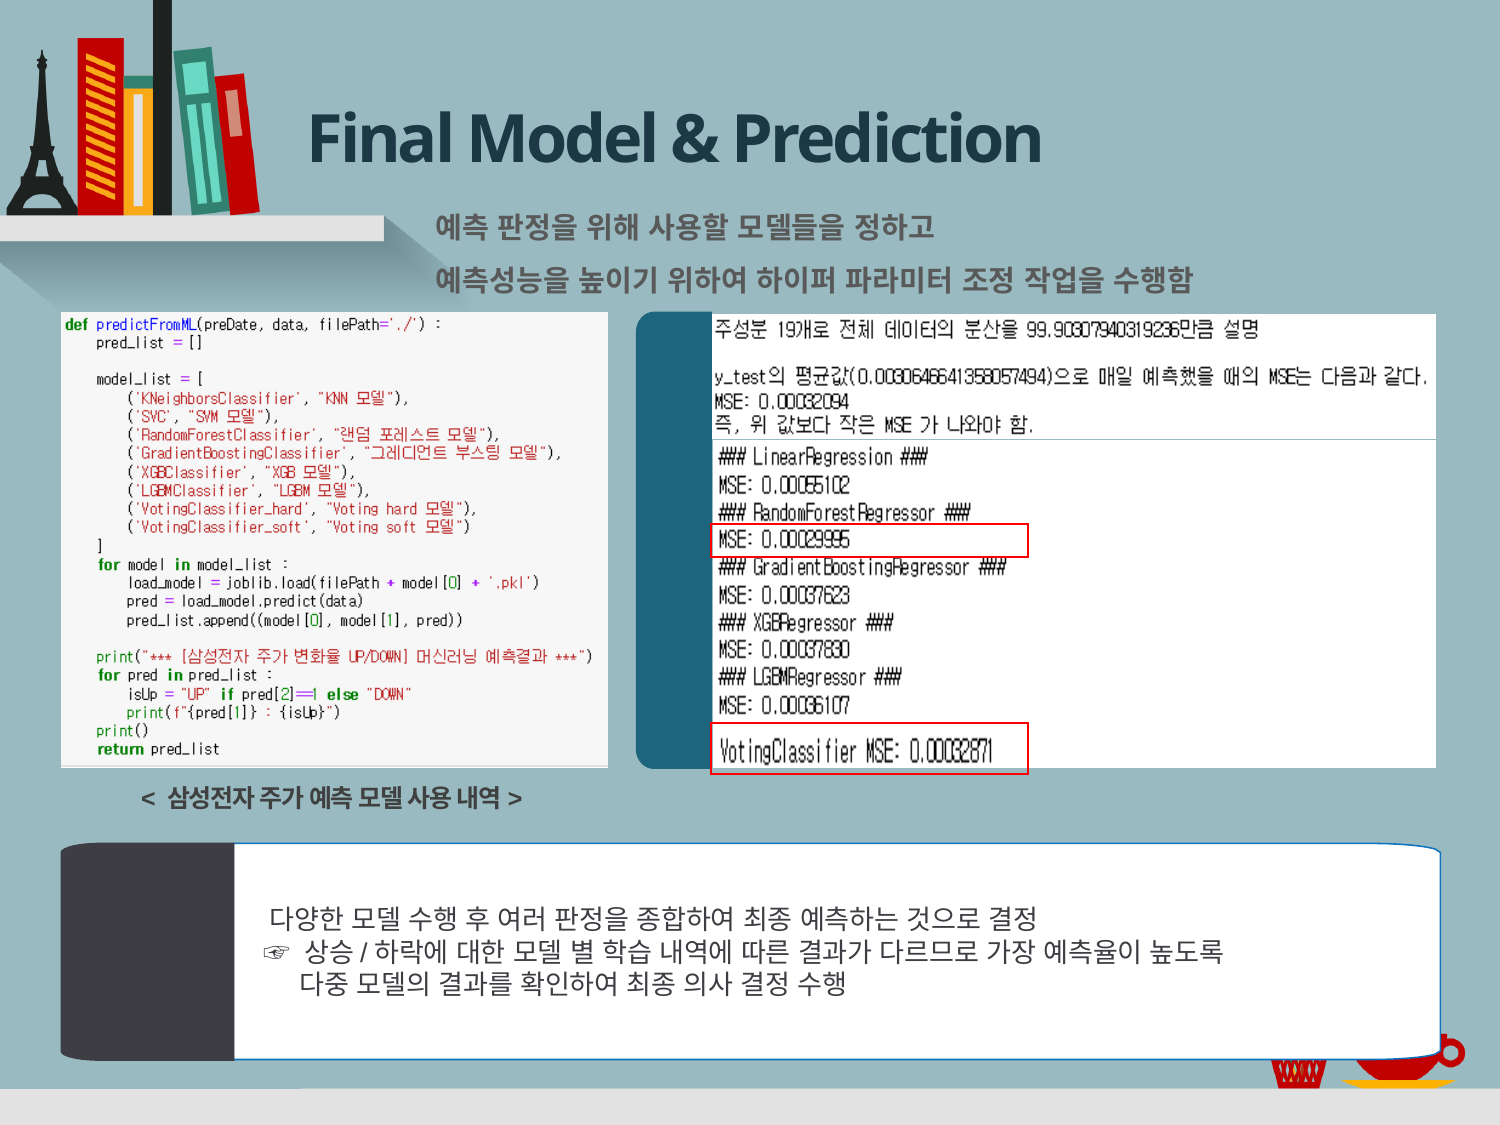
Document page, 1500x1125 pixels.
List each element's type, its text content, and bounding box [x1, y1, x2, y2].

text_box 예측 판정을 위해 사용할 모델들을 정하고 예측성능을 높이기 위하여 하이퍼 파라미터 조정 작업을 수행함 [419, 212, 1479, 277]
picture [0, 0, 1500, 1125]
title Final Model & Prediction [291, 89, 1270, 194]
text_box [710, 722, 1029, 775]
text_box 손실 함수 확인 예시 [635, 311, 712, 769]
text_box 예측모델 선정 및 파라미터 조정 [60, 842, 235, 1061]
text_box 다양한 모델 수행 후 여러 판정을 종합하여 최종 예측하는 것으로 결정 ☞ 상승/하락에 대한 모델 별 학습 내역에 따른 결과가 다르므로 가장 예측율이 높도록 다중 모델의 결과를 확인하여 최종 의사 결정 수행 [235, 843, 1441, 1060]
text_box < 삼성전자 주가 예측 모델 사용 내역> [60, 767, 609, 829]
